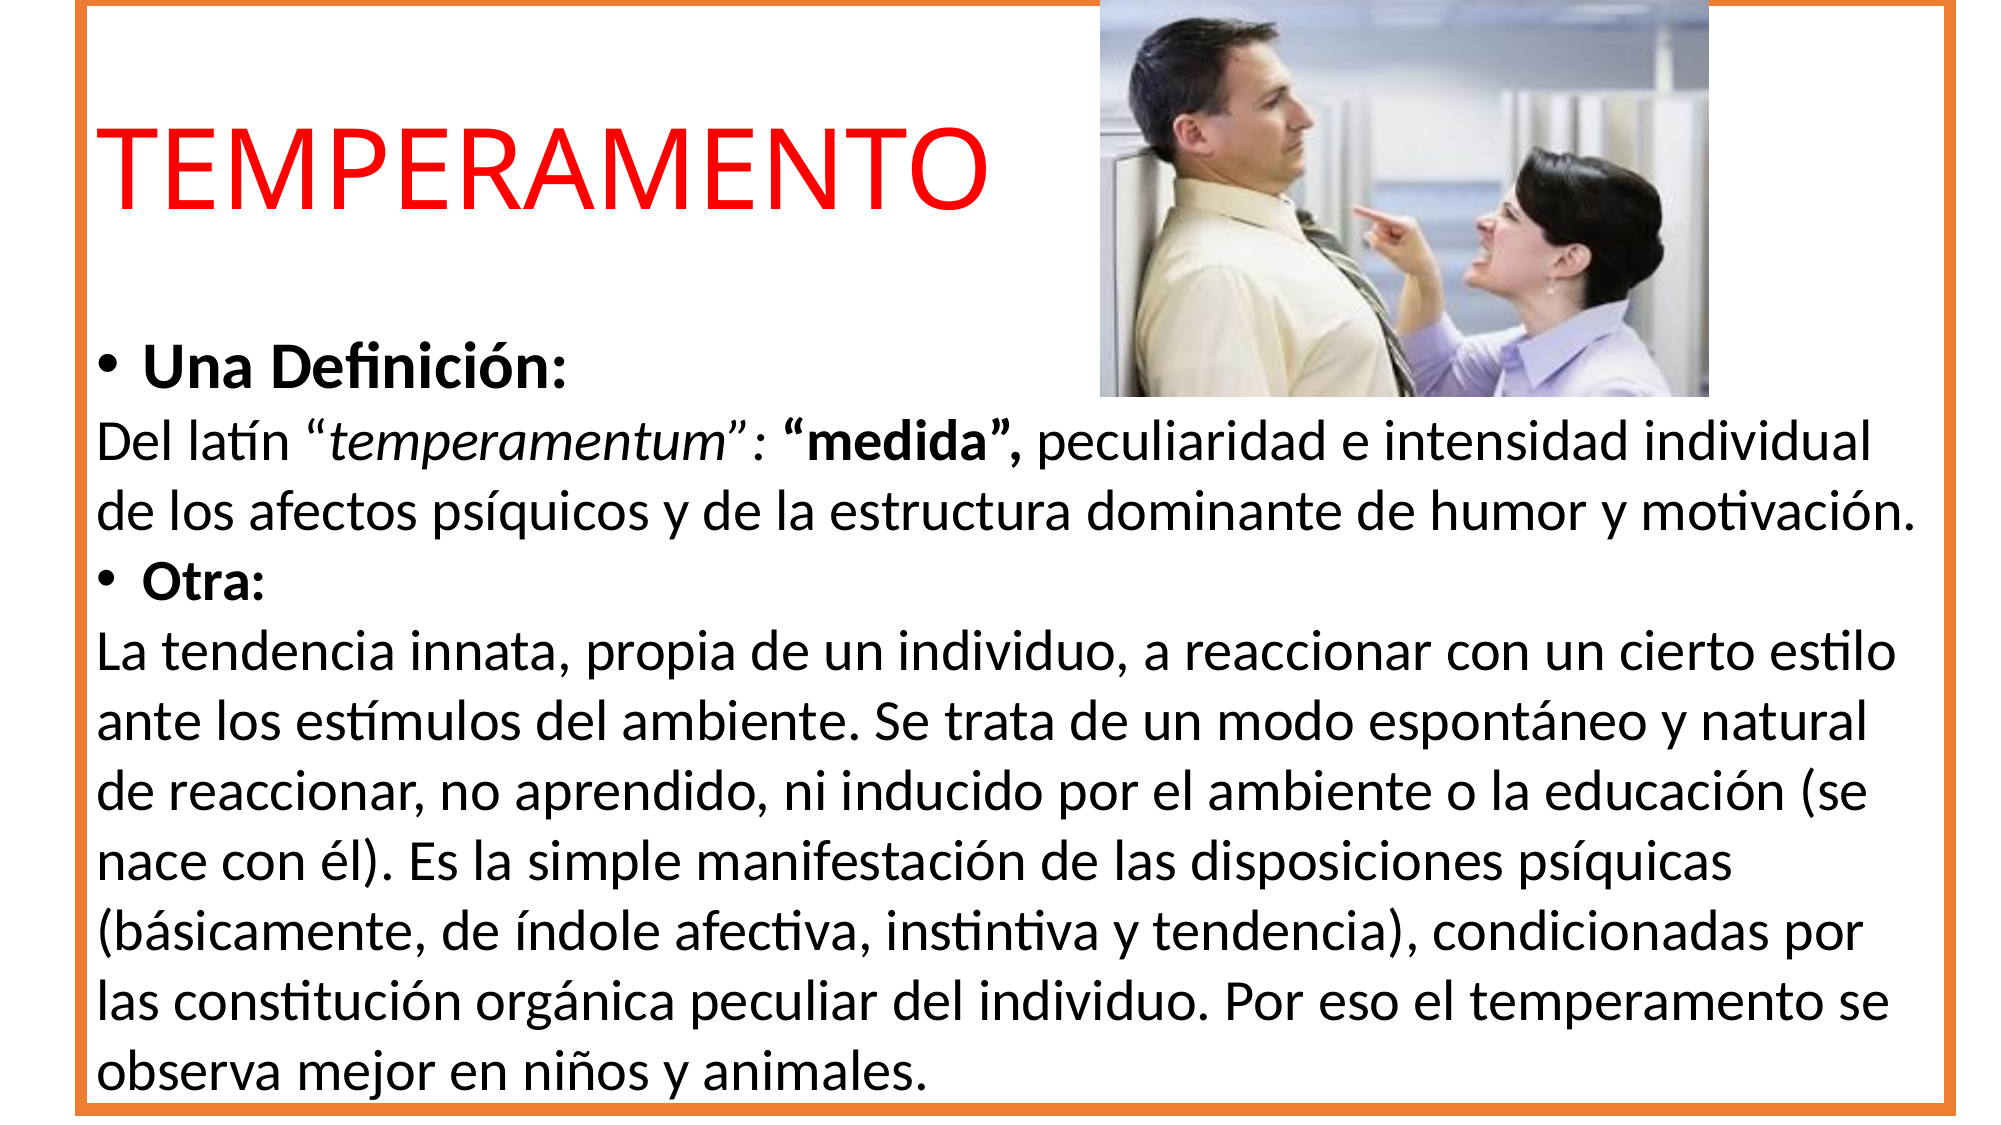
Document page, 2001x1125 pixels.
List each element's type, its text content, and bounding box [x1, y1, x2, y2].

picture [1100, 0, 1709, 398]
text_box TEMPERAMENTO Una Definición: Del latín “temperamentum”: “medida”, peculiaridad e intensidad individual de los afectos psíquicos y de la estructura dominante de humor y motivación. Otra: La tendencia innata, propia de un individuo, a reaccionar con un cierto estilo ante los estímulos del ambiente. Se trata de un modo espontáneo y natural de reaccionar, no aprendido, ni inducido por el ambiente o la educación (se nace con él). Es la simple manifestación de las disposiciones psíquicas (básicamente, de índole afectiva, instintiva y tendencia), condicionadas por las constitución orgánica peculiar del individuo. Por eso el temperamento se observa mejor en niños y animales. [80, 0, 1951, 1110]
